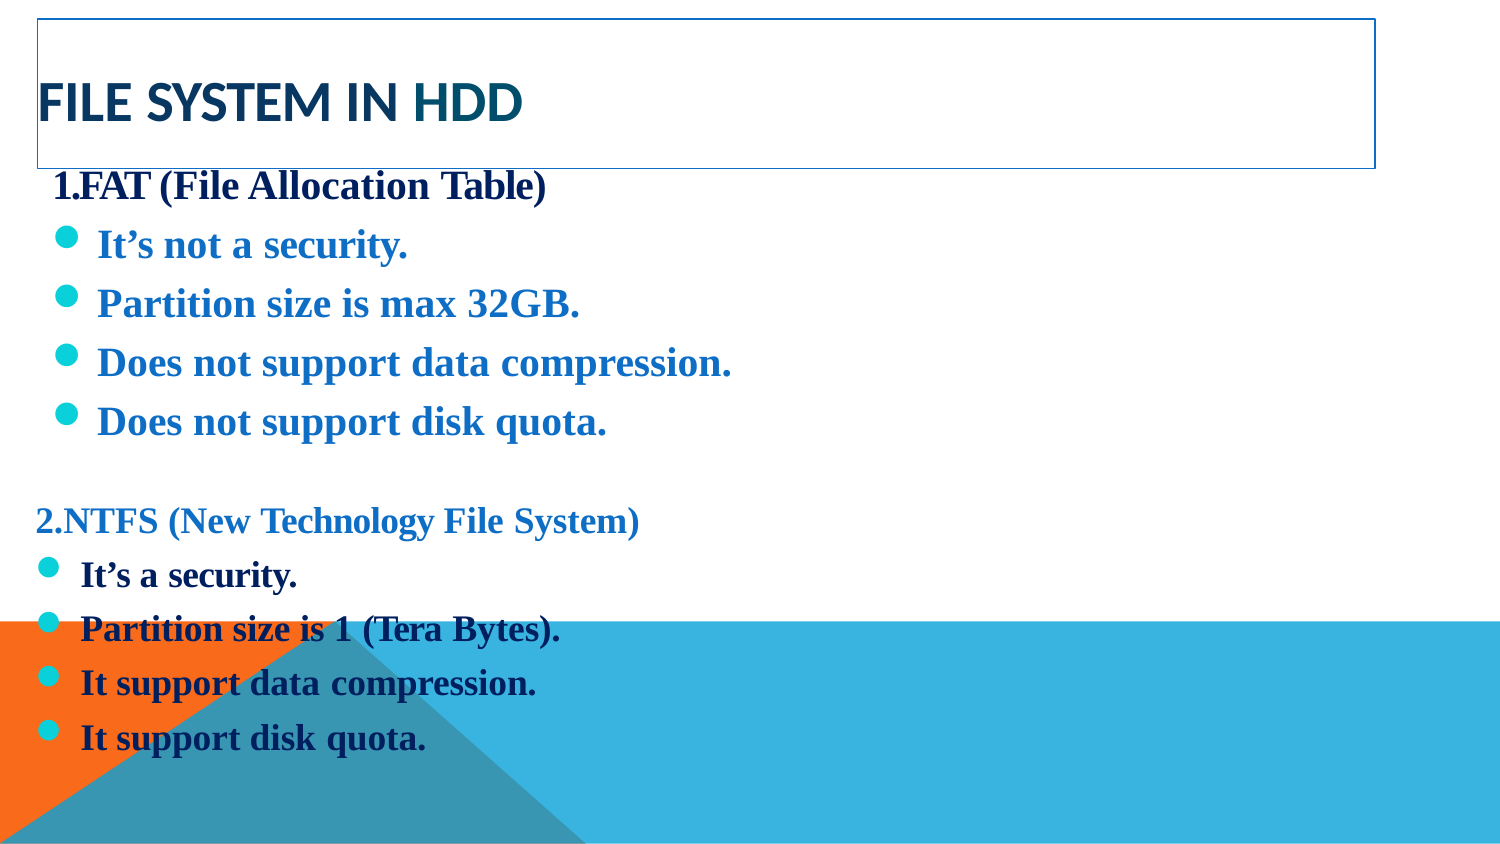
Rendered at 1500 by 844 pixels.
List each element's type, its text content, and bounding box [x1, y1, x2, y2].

text_box 1.FAT (File Allocation Table) It’s not a security. Partition size is max 32GB. Does not support data compression. Does not support disk quota. [50, 146, 1242, 444]
title FILE SYSTEM IN HDD [37, 19, 1375, 169]
text_box 2.NTFS (New Technology File System) It’s a security. Partition size is 1 (Tera Bytes). It support data compression. It support disk quota. [33, 484, 1325, 758]
